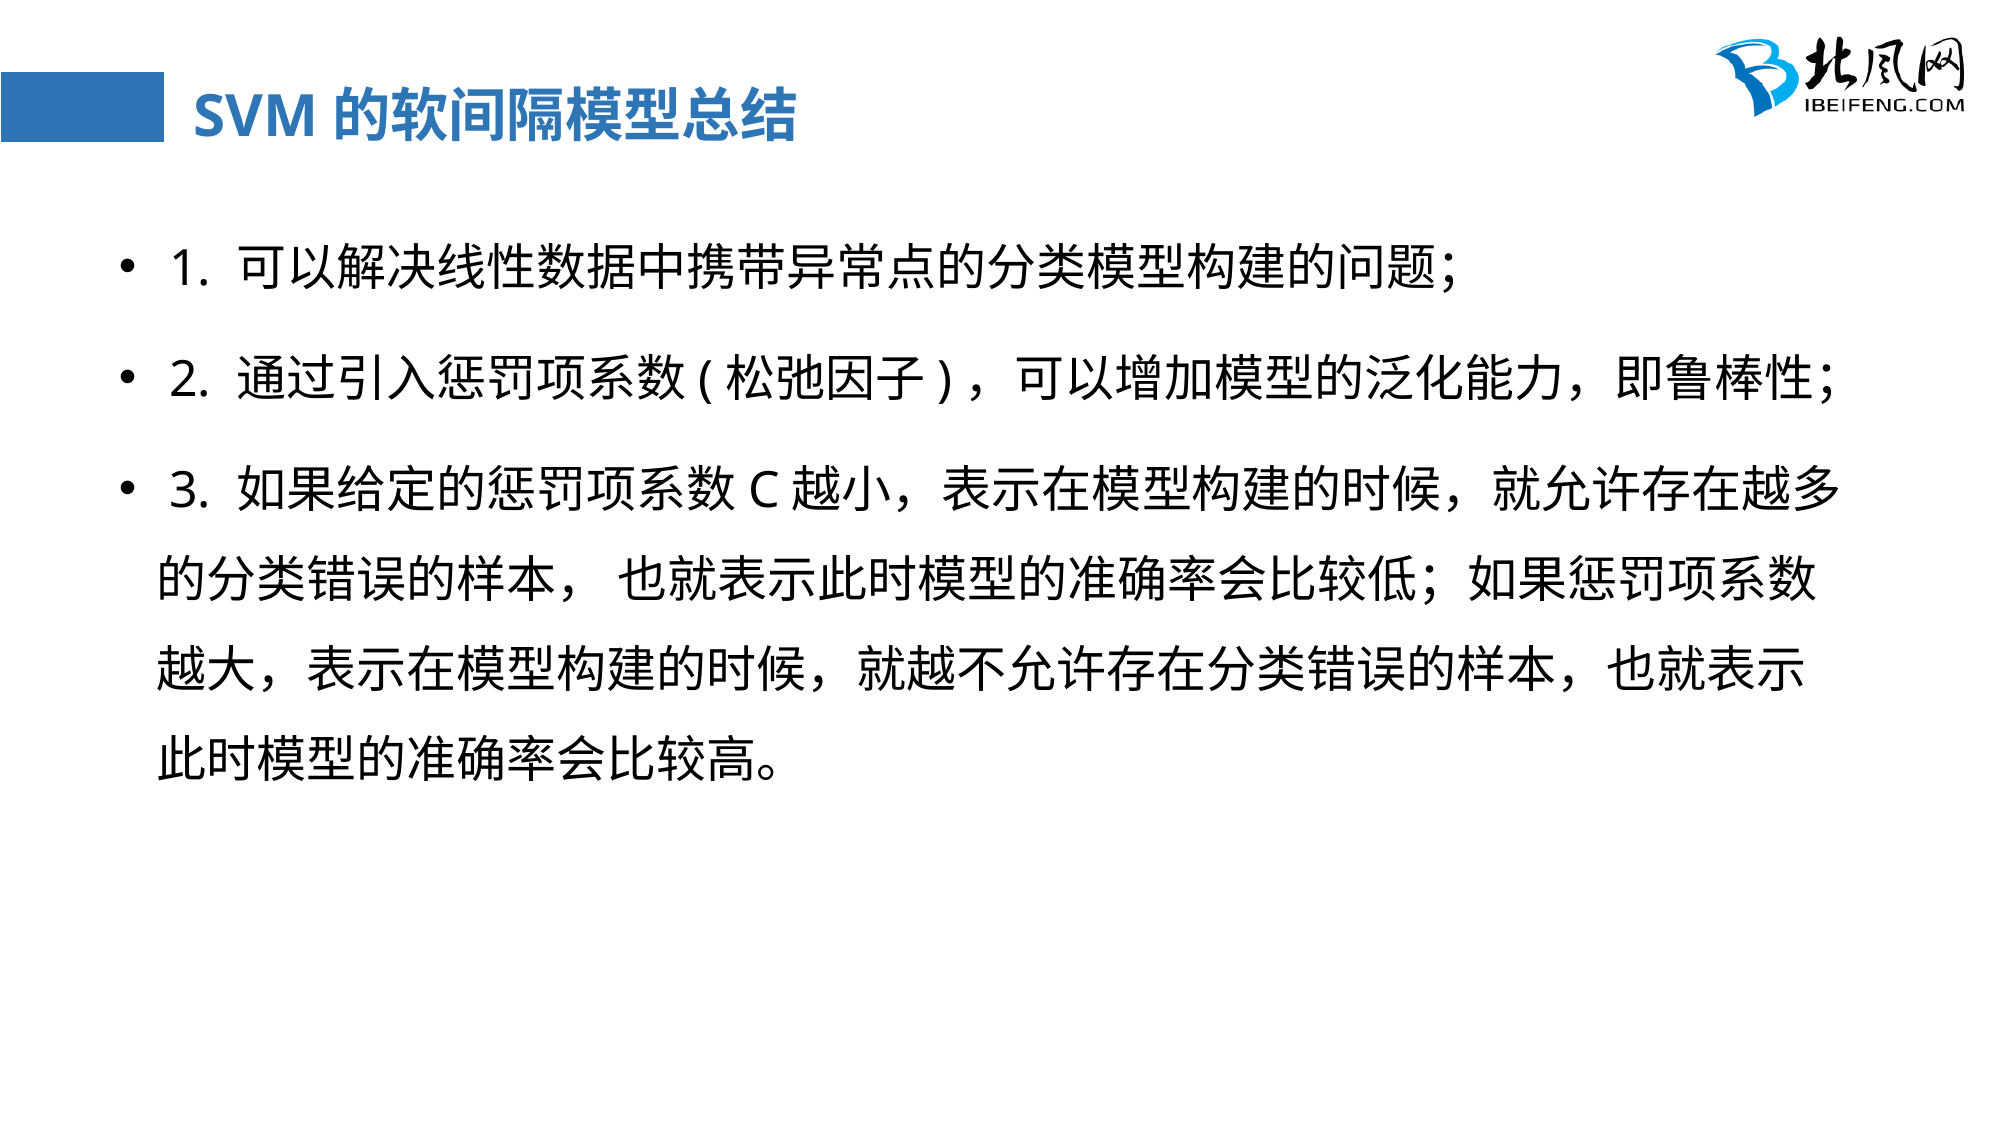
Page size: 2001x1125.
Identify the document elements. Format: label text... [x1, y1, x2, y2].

title SVM的软间隔模型总结 [178, 27, 1904, 208]
list 1. 可以解决线性数据中携带异常点的分类模型构建的问题； 2. 通过引入惩罚项系数(松弛因子)，可以增加模型的泛化能力，即鲁棒性； 3. 如果给定的惩罚项系数C越小，表示在模型构建的时候，就允许存在越多的分类错误的样本， 也就表示此时模型的准确率会比较低；如果惩罚项系数越大，表示在模型构建的时候，就越不允许存在分类错误的样本，也就表示此时模型的准确率会比较高。 [103, 198, 1863, 1014]
picture [1904, 27, 1974, 119]
